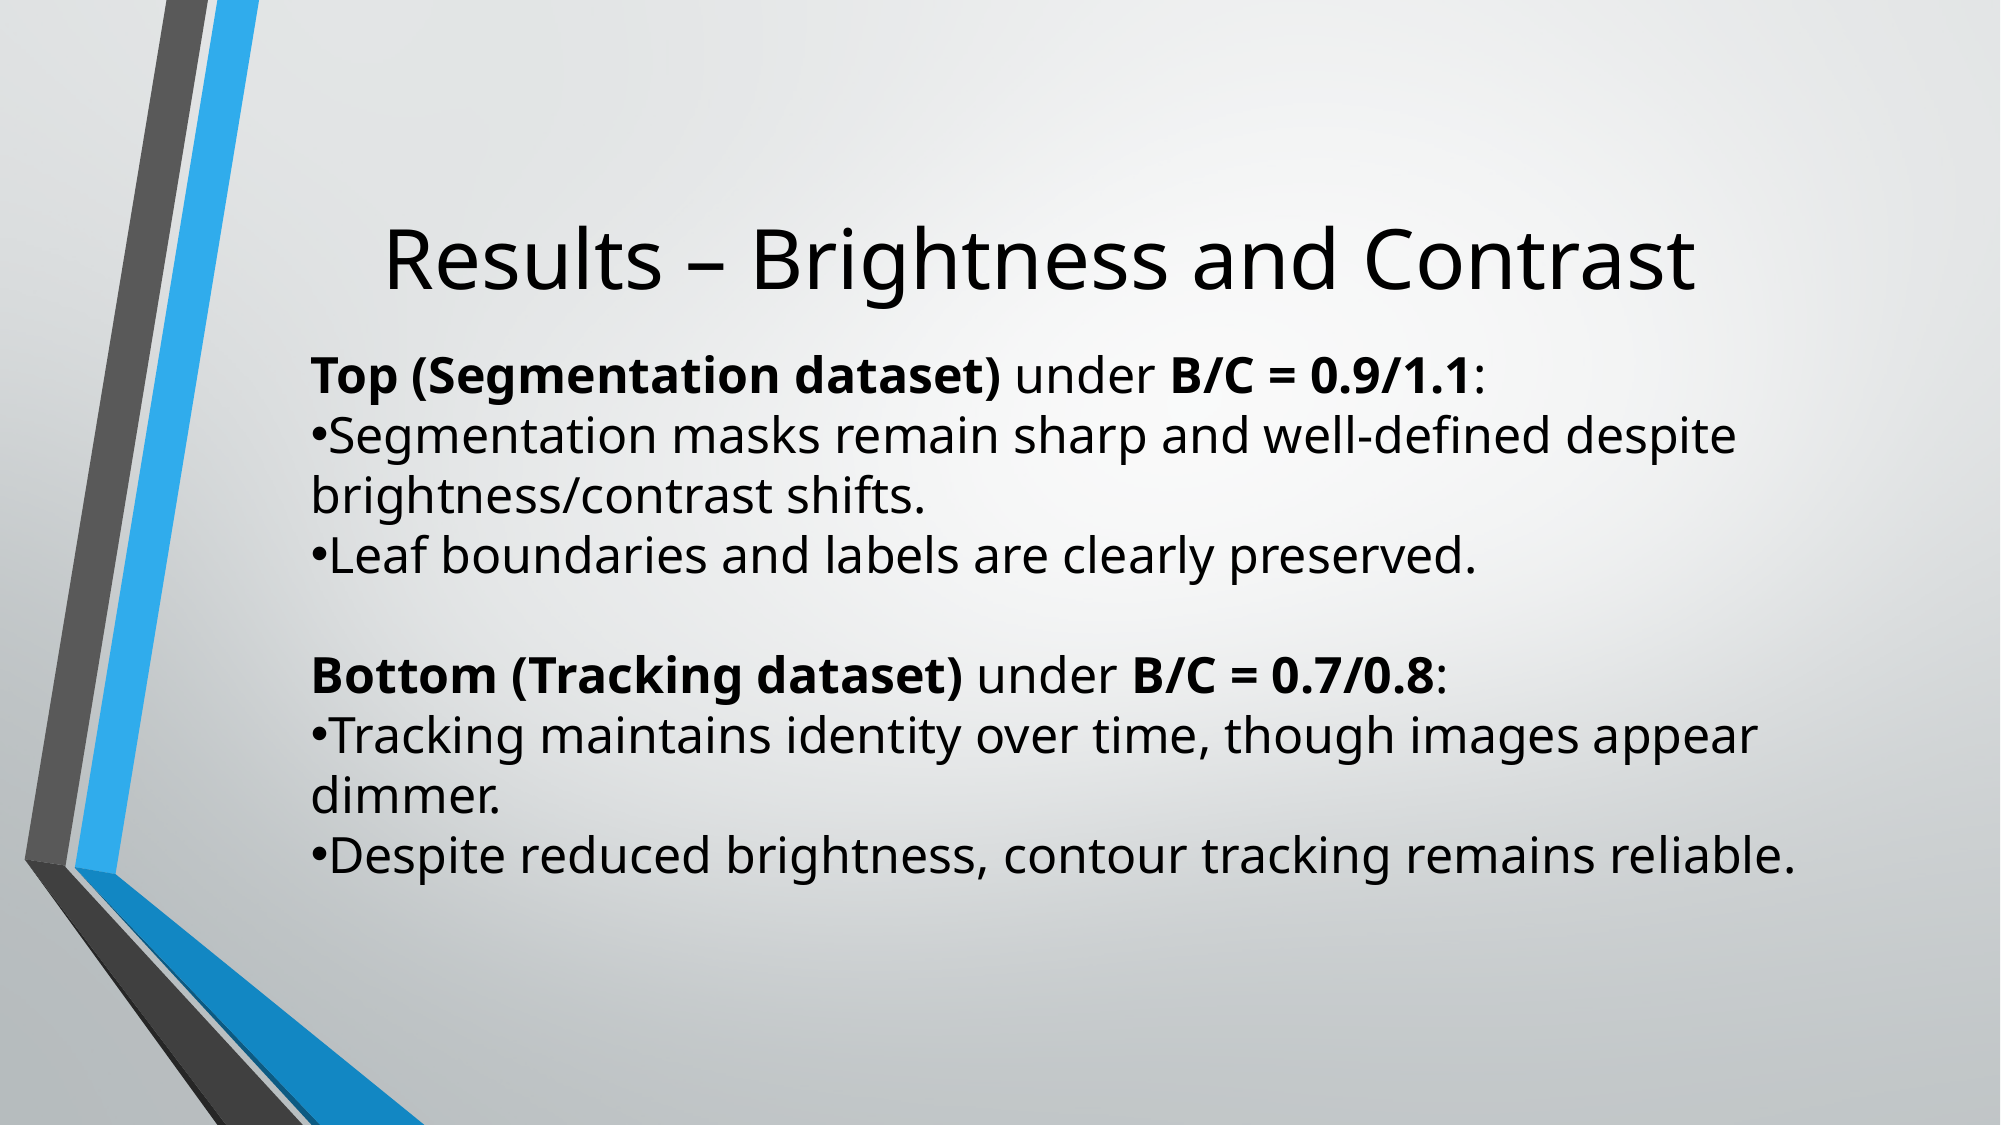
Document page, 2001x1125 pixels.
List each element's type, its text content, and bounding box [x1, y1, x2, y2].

text_box Top (Segmentation dataset) under B/C = 0.9/1.1: Segmentation masks remain sharp and well-defined despite brightness/contrast shifts. Leaf boundaries and labels are clearly preserved. Bottom (Tracking dataset) under B/C = 0.7/0.8: Tracking maintains identity over time, though images appear dimmer. Despite reduced brightness, contour tracking remains reliable. [295, 336, 1914, 952]
title Results – Brightness and Contrast [243, 112, 1837, 400]
